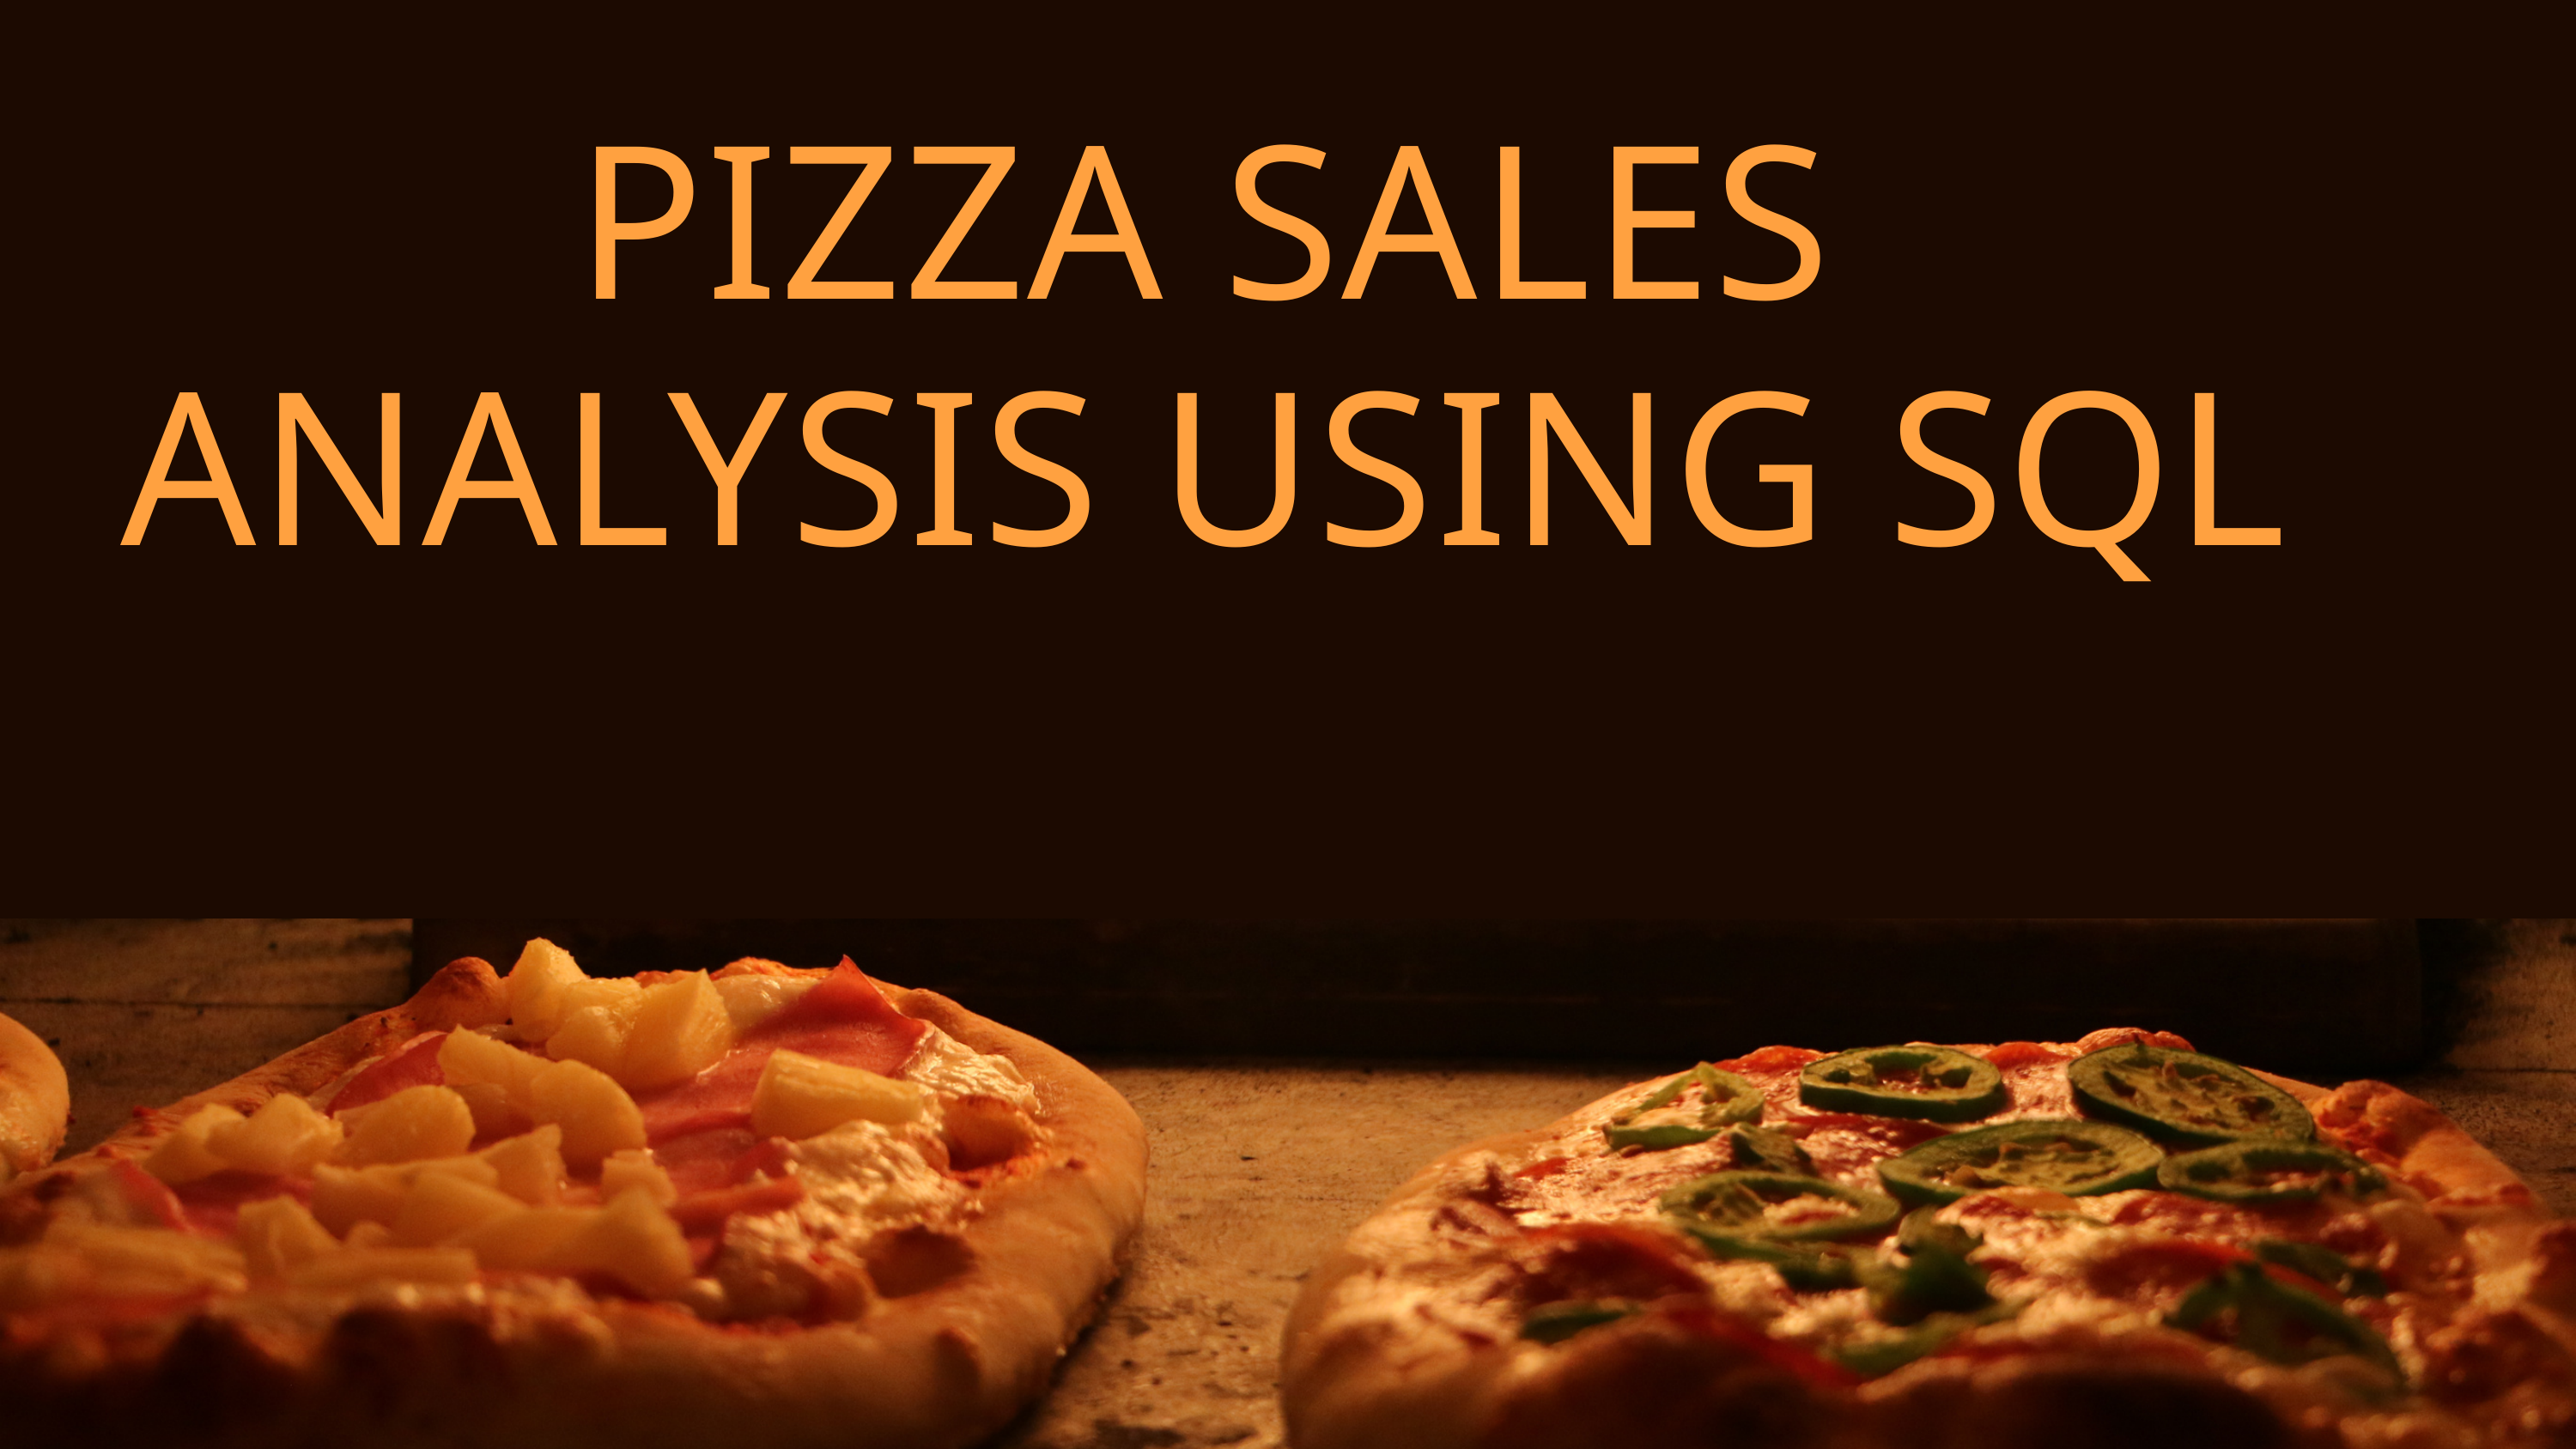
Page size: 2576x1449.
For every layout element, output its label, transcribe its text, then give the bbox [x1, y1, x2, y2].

text_box PIZZA SALES ANALYSIS USING SQL [98, 94, 2313, 589]
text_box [0, 919, 2576, 1449]
